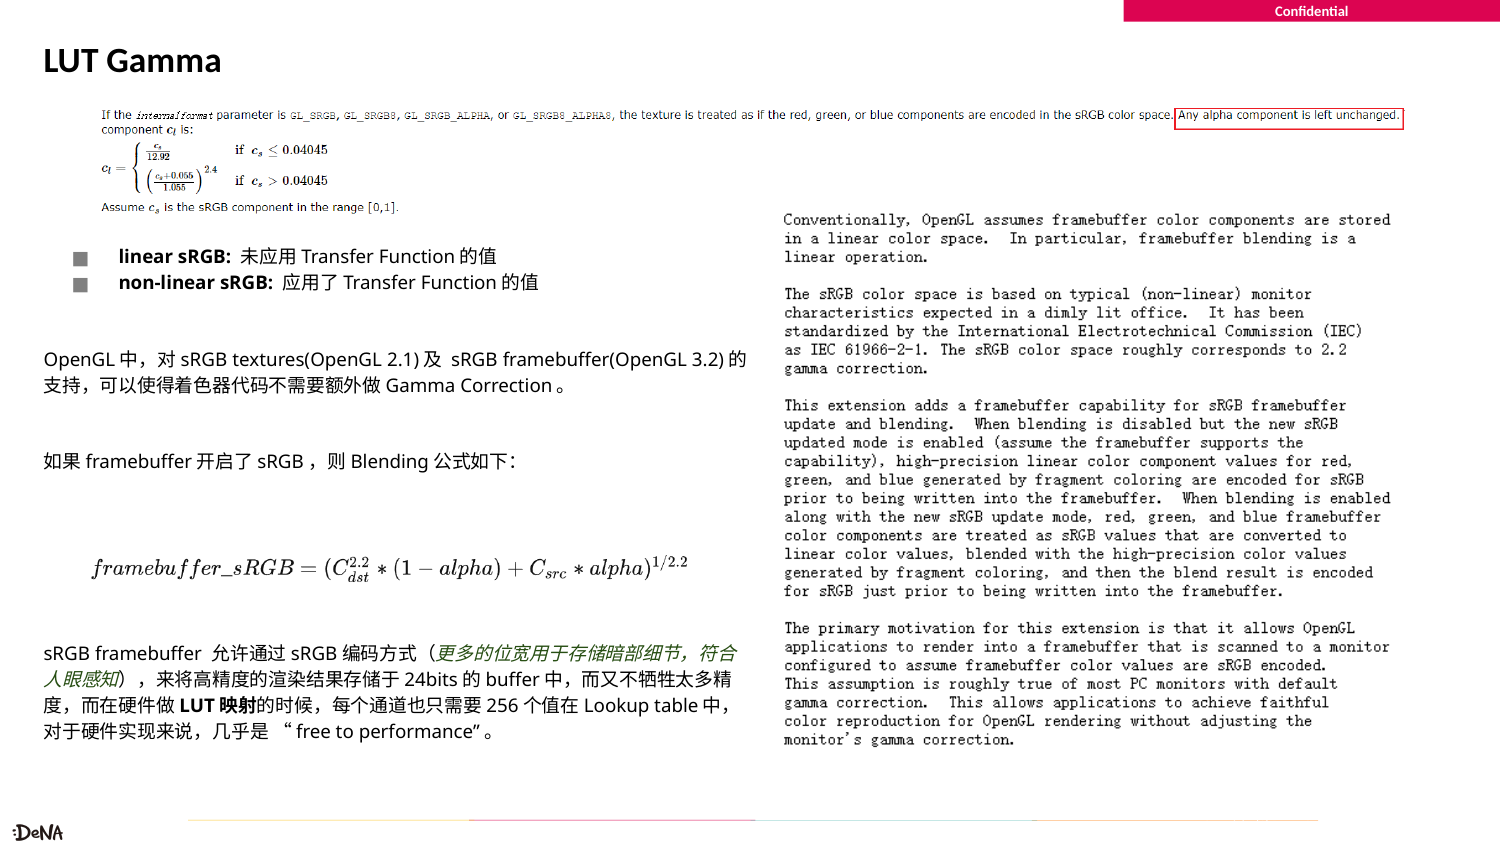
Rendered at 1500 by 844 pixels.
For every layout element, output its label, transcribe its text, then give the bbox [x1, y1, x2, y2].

title LUT Gamma [35, 27, 1307, 78]
picture [95, 106, 1457, 758]
list linear sRGB: 未应用Transfer Function的值 non-linear sRGB: 应用了Transfer Function的值 OpenGL中，对sRGB textures(OpenGL 2.1)及 sRGB framebuffer(OpenGL 3.2)的支持，可以使得着色器代码不需要额外做Gamma Correction。 如果framebuffer开启了sRGB，则Blending公式如下： sRGB framebuffer 允许通过sRGB编码方式（更多的位宽用于存储暗部细节，符合人眼感知），来将高精度的渲染结果存储于24bits的buffer中，而又不牺牲太多精度，而在硬件做LUT映射的时候，每个通道也只需要256个值在Lookup table中，对于硬件实现来说，几乎是 “free to performance”。 [35, 237, 757, 807]
picture [80, 536, 712, 602]
picture [12, 824, 63, 841]
